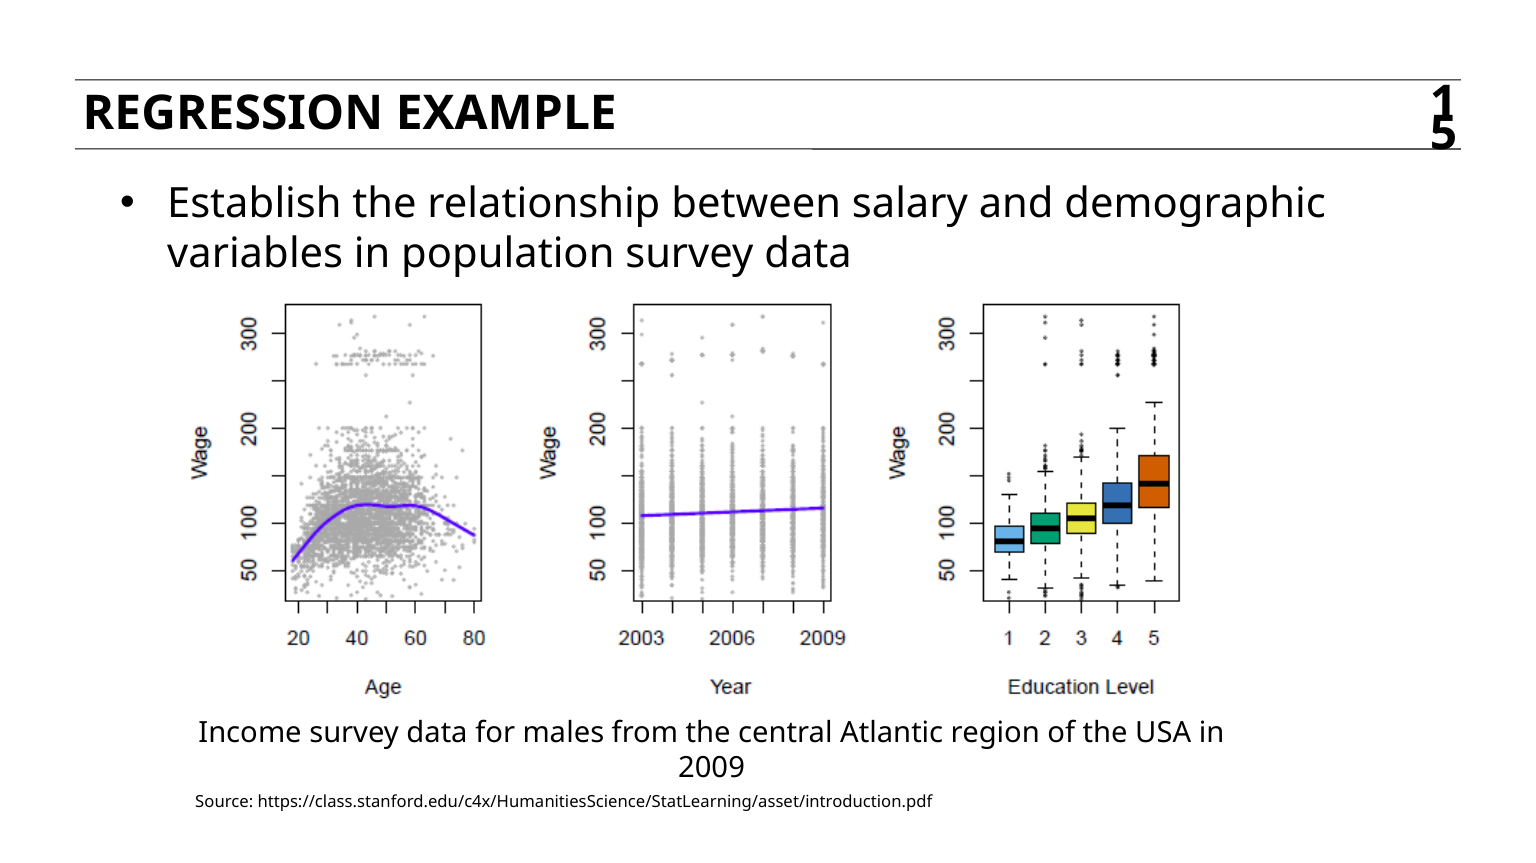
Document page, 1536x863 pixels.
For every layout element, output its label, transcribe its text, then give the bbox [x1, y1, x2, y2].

text_box Source: https://class.stanford.edu/c4x/HumanitiesScience/StatLearning/asset/introduction.pdf [180, 783, 1268, 819]
slide_number 15 [1419, 86, 1461, 138]
picture [167, 280, 1206, 720]
text_box Establish the relationship between salary and demographic variables in population survey data [105, 168, 1418, 284]
list Regression Example [67, 81, 1118, 132]
text_box Income survey data for males from the central Atlantic region of the USA in 2009 [167, 706, 1256, 791]
